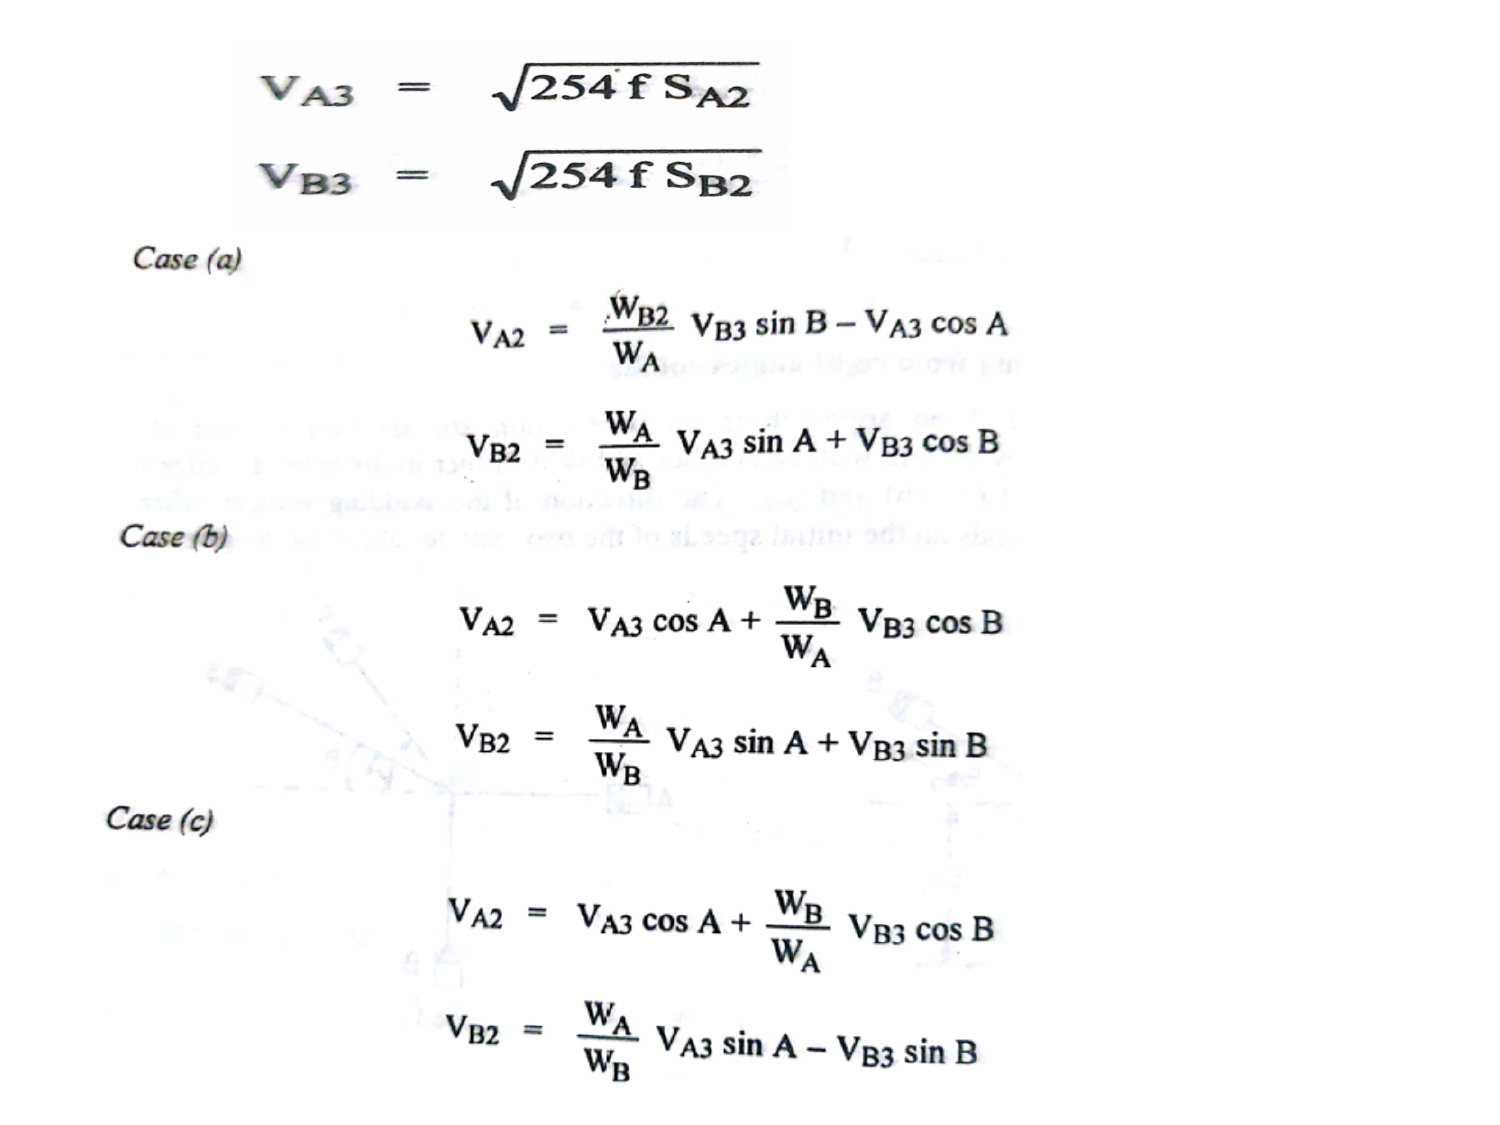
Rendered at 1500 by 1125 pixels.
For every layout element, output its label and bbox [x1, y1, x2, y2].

picture [100, 0, 1021, 1125]
